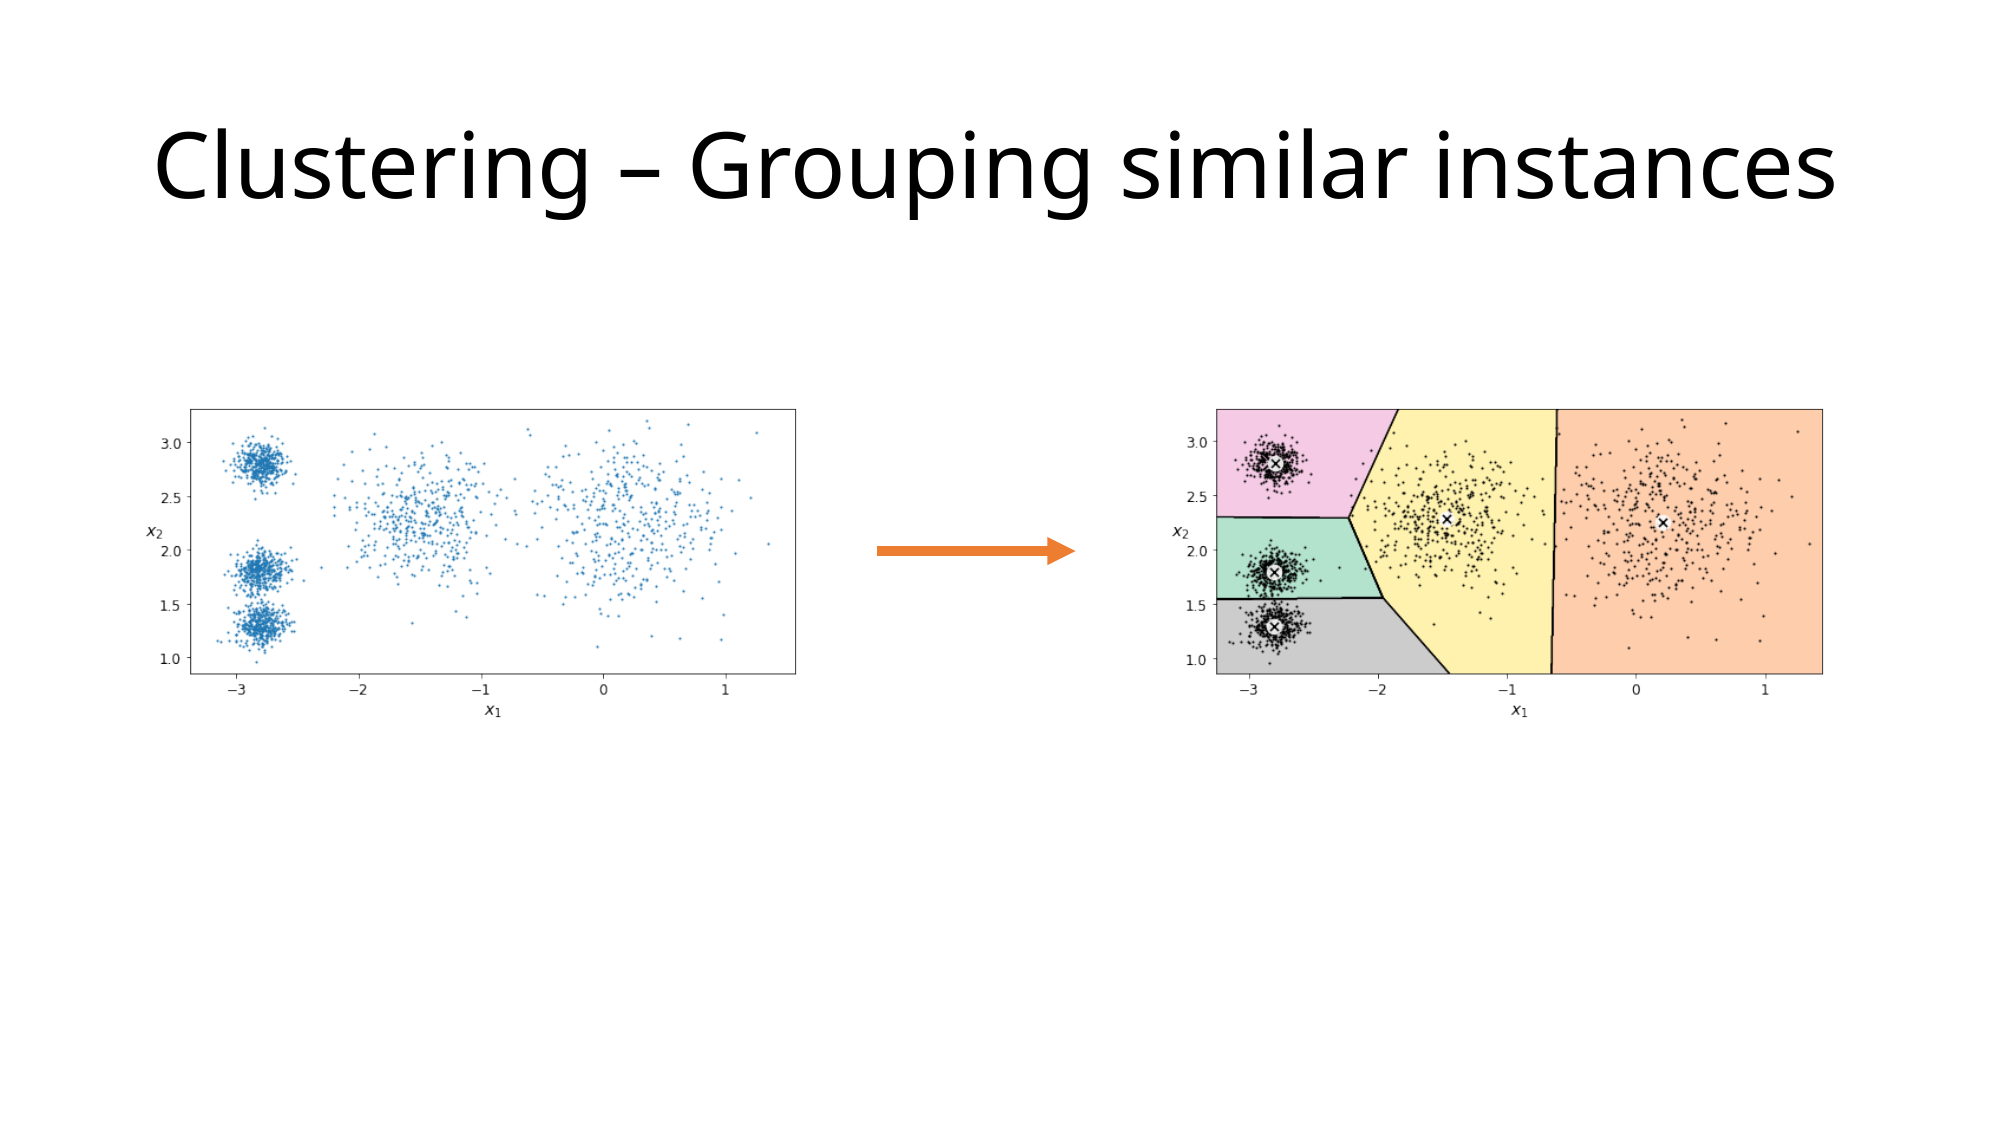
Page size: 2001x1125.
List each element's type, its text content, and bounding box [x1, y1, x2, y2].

title Clustering – Grouping similar instances [137, 59, 1863, 278]
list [137, 397, 807, 728]
picture [1163, 397, 1834, 728]
